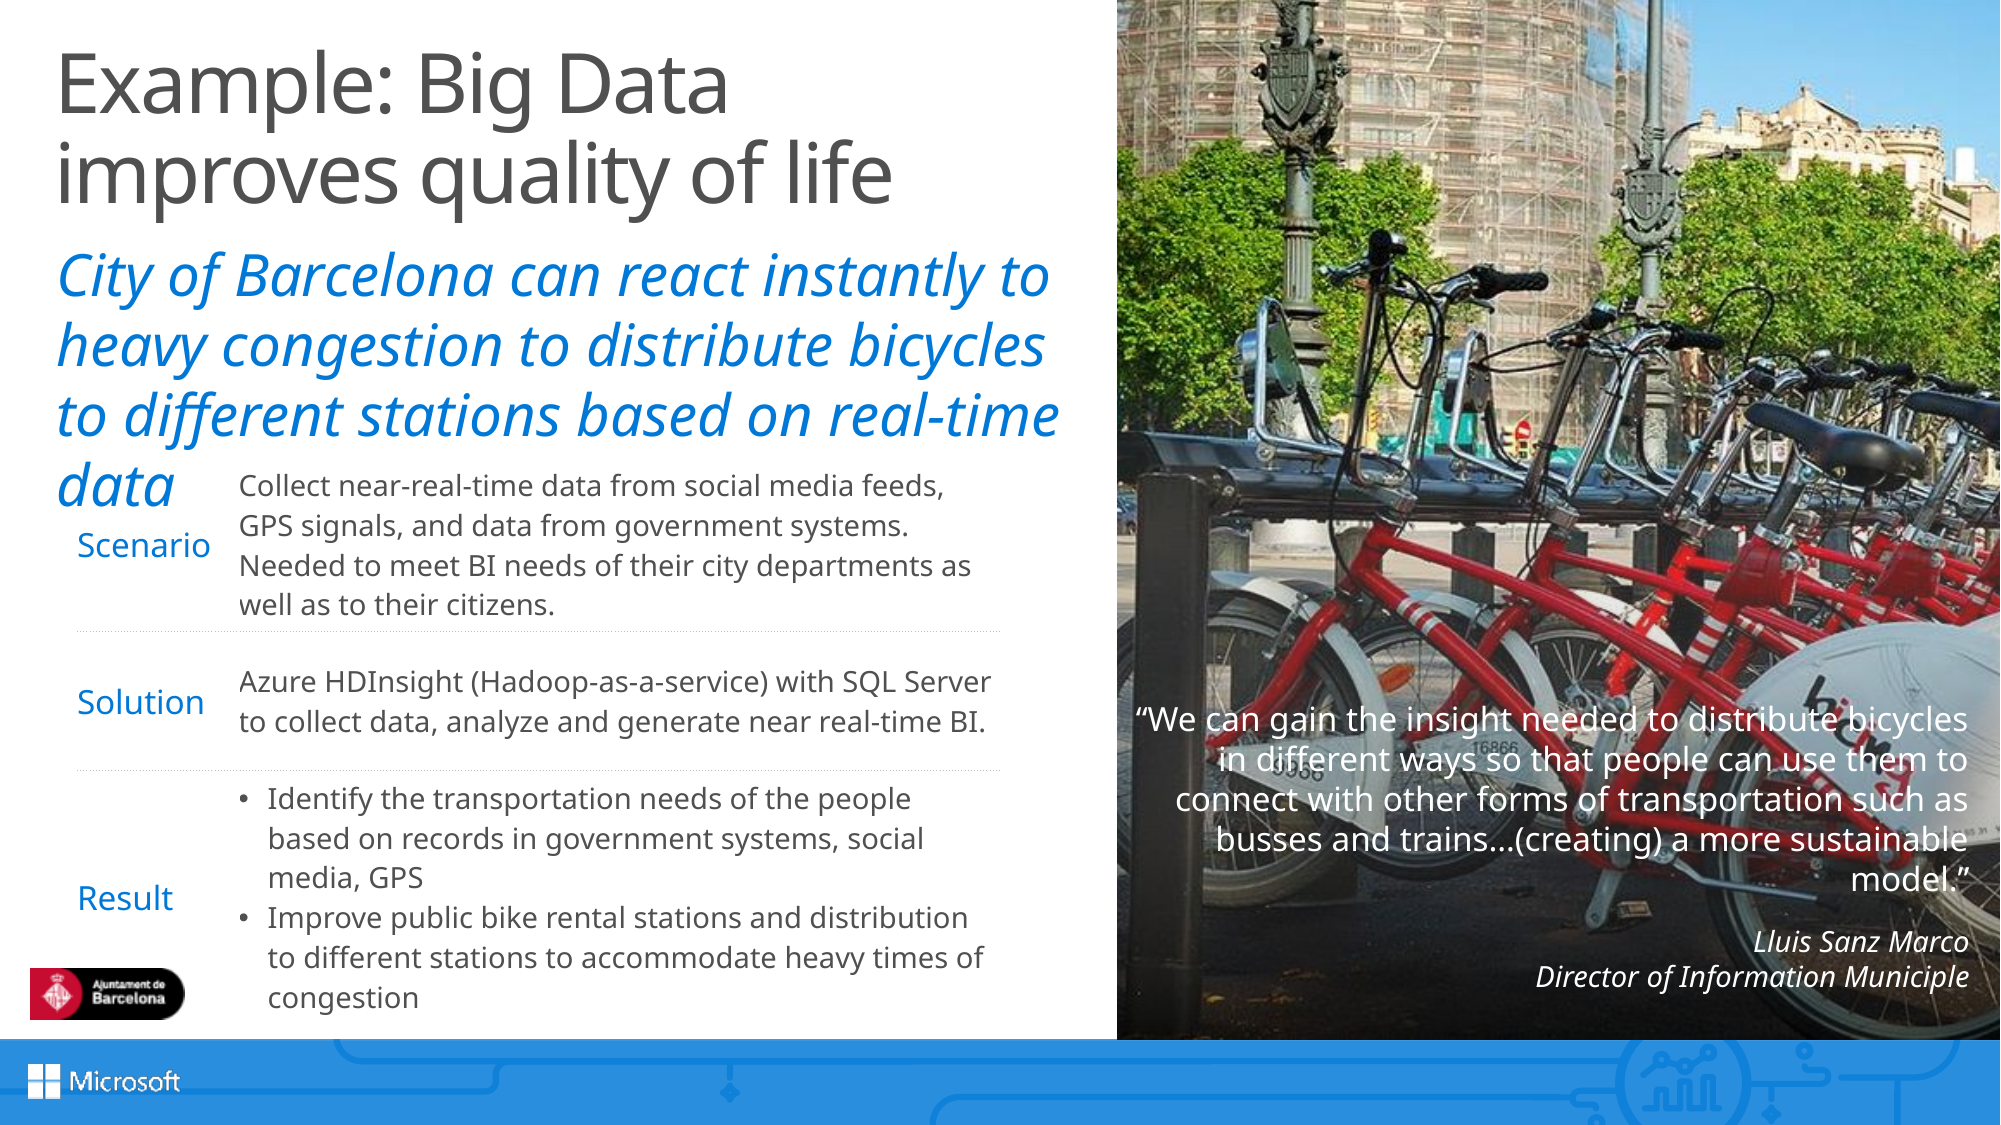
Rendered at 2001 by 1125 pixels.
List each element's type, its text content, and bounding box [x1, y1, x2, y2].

table_cell Azure HDInsight (Hadoop-as-a-service) with SQL Server to collect data, analyze and generate near real-time BI. [240, 632, 1000, 771]
picture [30, 968, 186, 1020]
table_cell Identify the transportation needs of the people based on records in government systems, social media, GPS Improve public bike rental stations and distribution to different stations to accommodate heavy times of congestion [240, 771, 1000, 1024]
picture [1117, 0, 2000, 1040]
table_header Scenario [77, 458, 237, 632]
table_cell Solution [77, 632, 237, 771]
list City of Barcelona can react instantly to heavy congestion to distribute bicycles to different stations based on real-time data [56, 238, 1098, 451]
table_header Collect near-real-time data from social media feeds, GPS signals, and data from government systems. Needed to meet BI needs of their city departments as well as to their citizens. [240, 458, 1000, 632]
title Example: Big Data improves quality of life [30, 26, 1082, 175]
table_cell Result [77, 771, 237, 1024]
